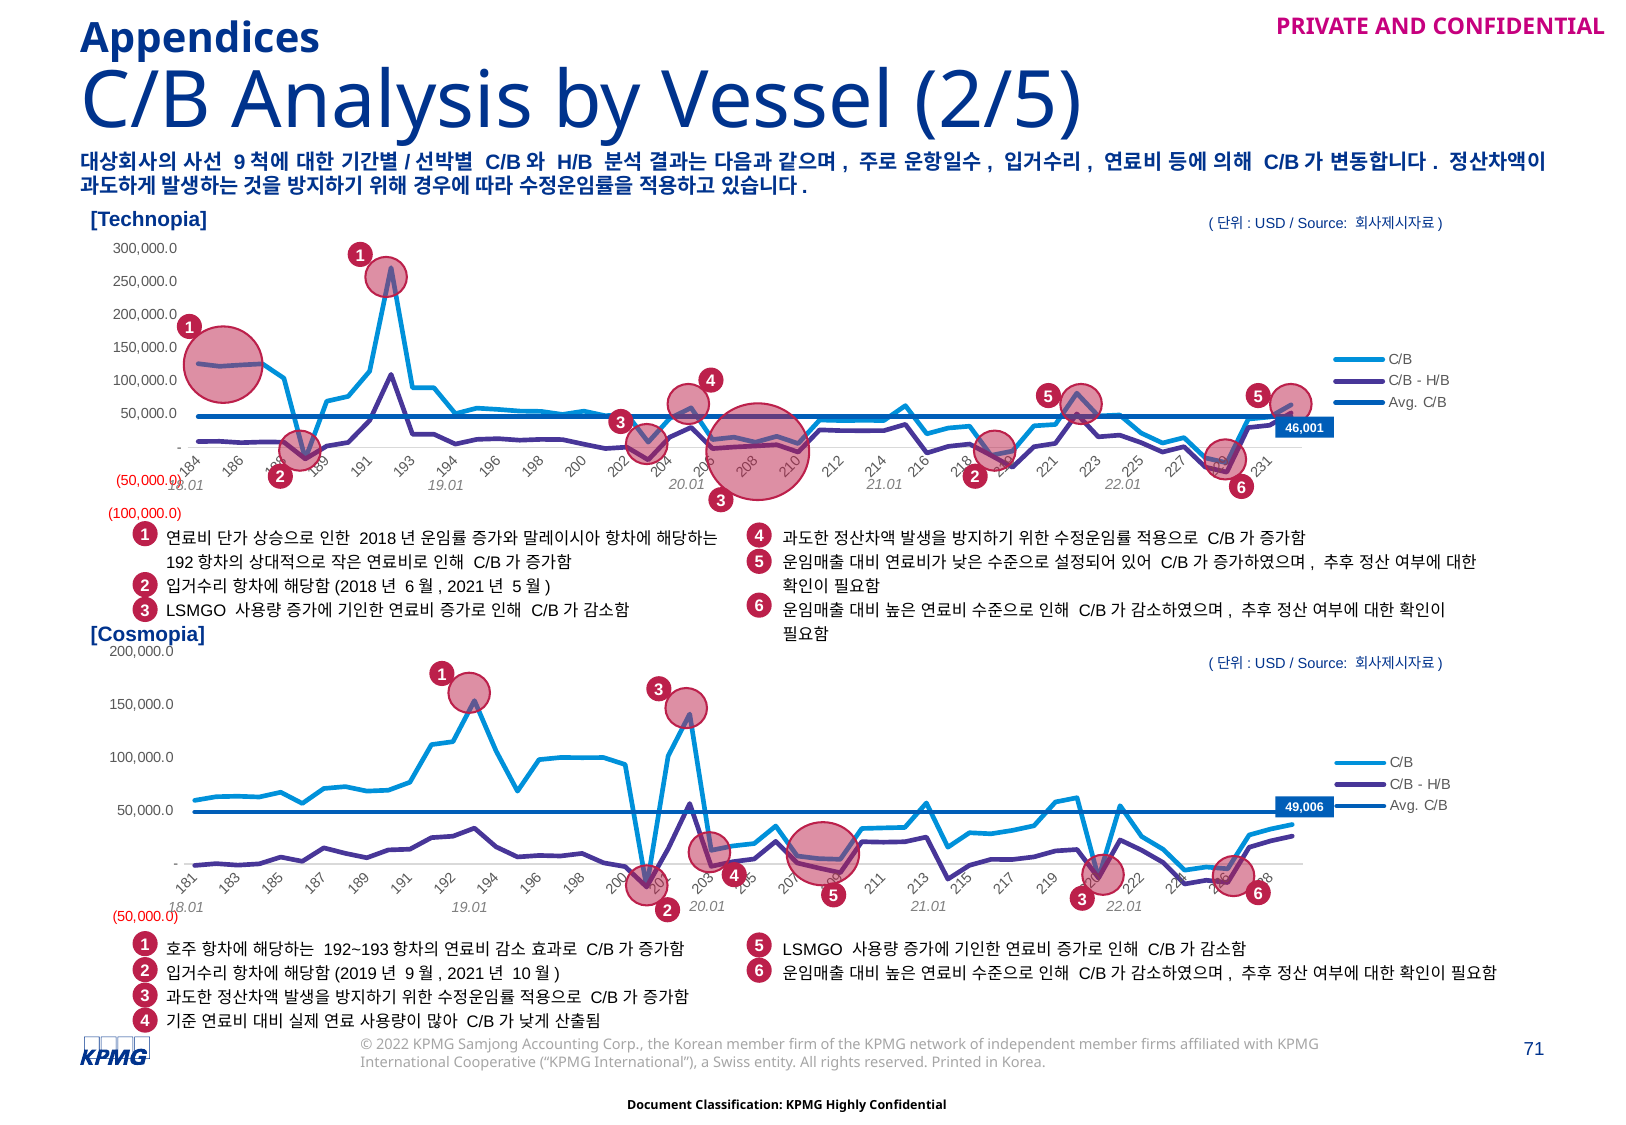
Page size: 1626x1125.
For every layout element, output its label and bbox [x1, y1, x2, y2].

list [80, 33, 1490, 62]
text_box [80, 148, 1547, 230]
text_box [1166, 210, 1456, 234]
chart [81, 638, 1470, 931]
text_box [131, 926, 1520, 1068]
chart [80, 234, 1469, 528]
title [80, 74, 1544, 148]
text_box [81, 515, 1493, 657]
